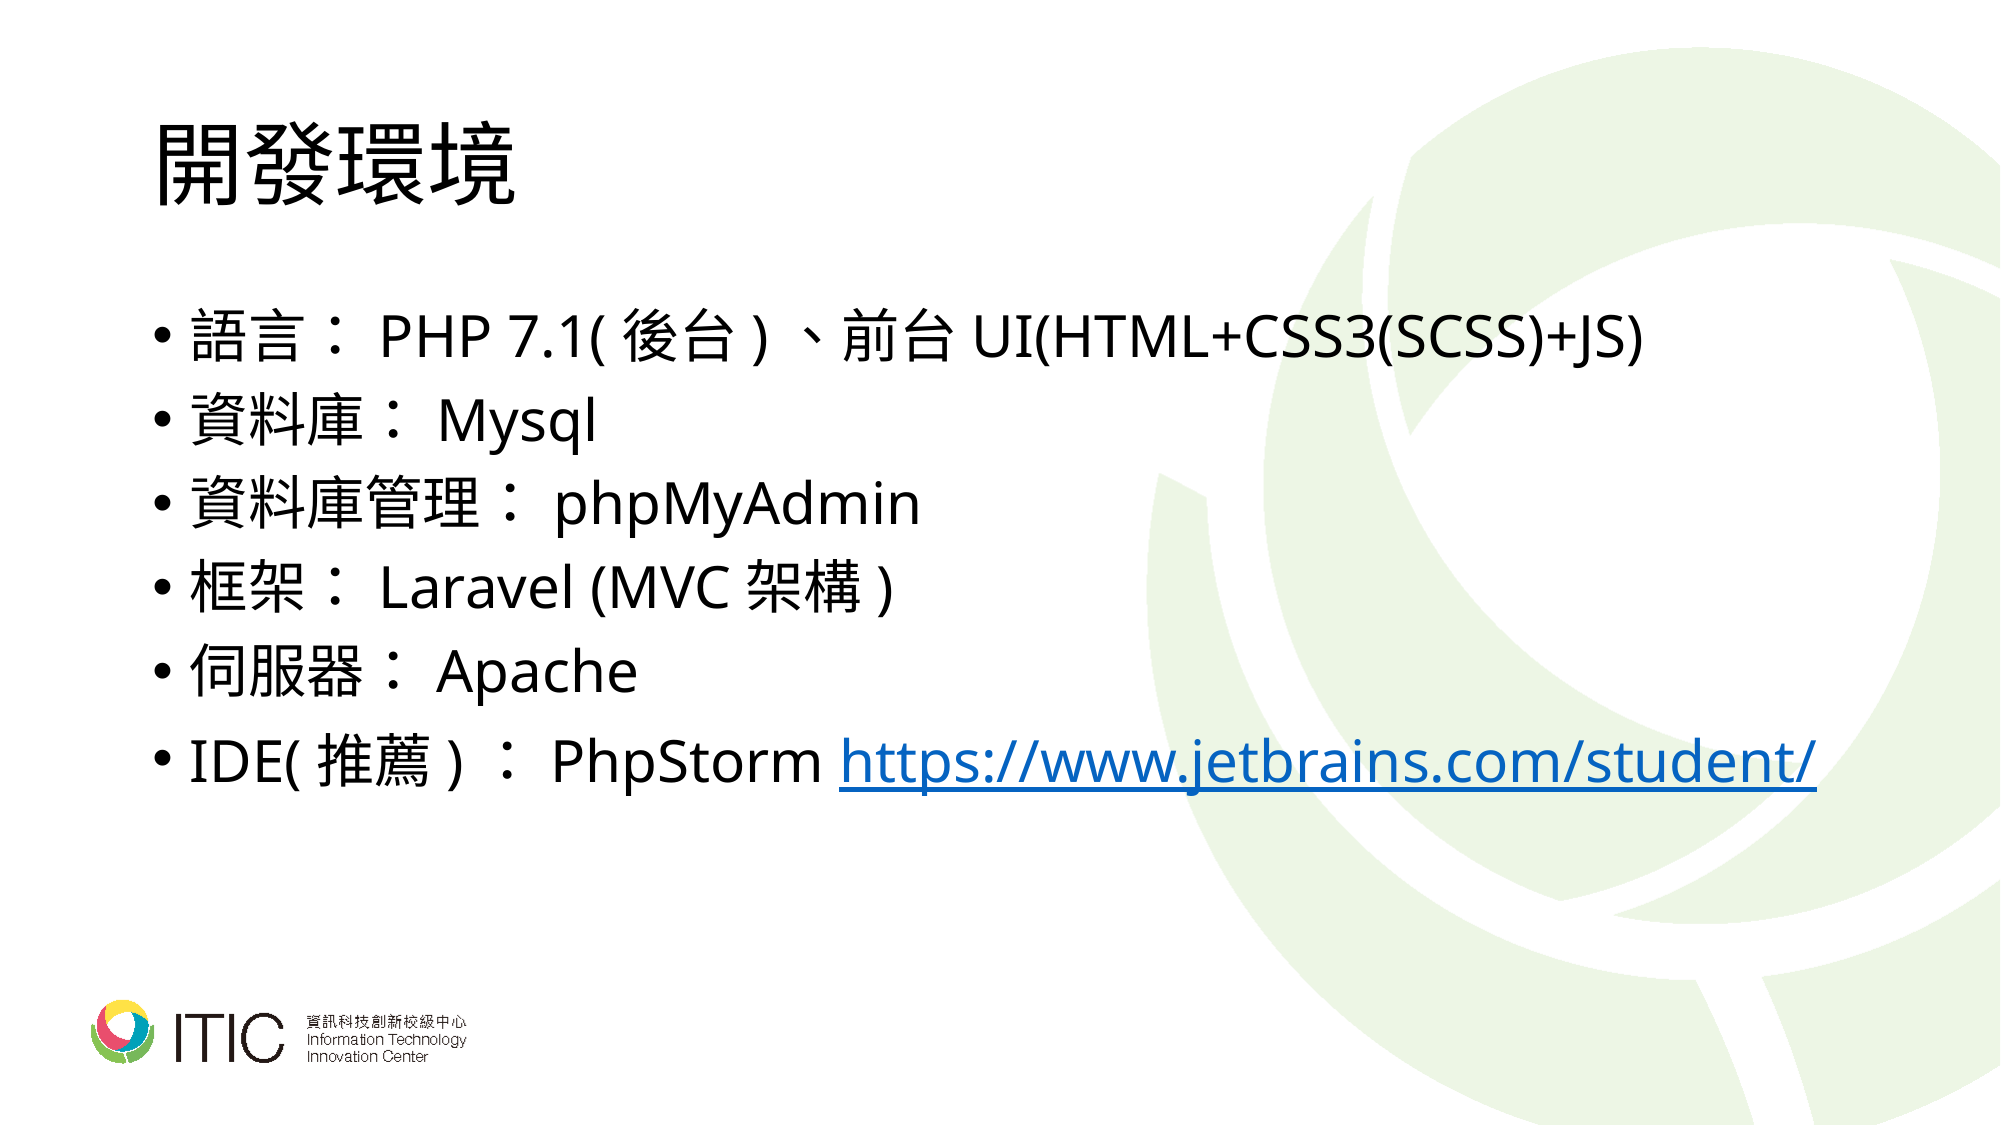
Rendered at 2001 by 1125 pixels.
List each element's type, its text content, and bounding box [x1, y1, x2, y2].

picture [0, 0, 2001, 1125]
title 開發環境 [137, 59, 1863, 278]
list 語言：PHP 7.1(後台)、前台UI(HTML+CSS3(SCSS)+JS) 資料庫：Mysql 資料庫管理：phpMyAdmin 框架：Laravel (MVC架構) 伺服器：Apache IDE(推薦)：PhpStorm https://www.jetbrains.com/student/ [137, 299, 1863, 1014]
